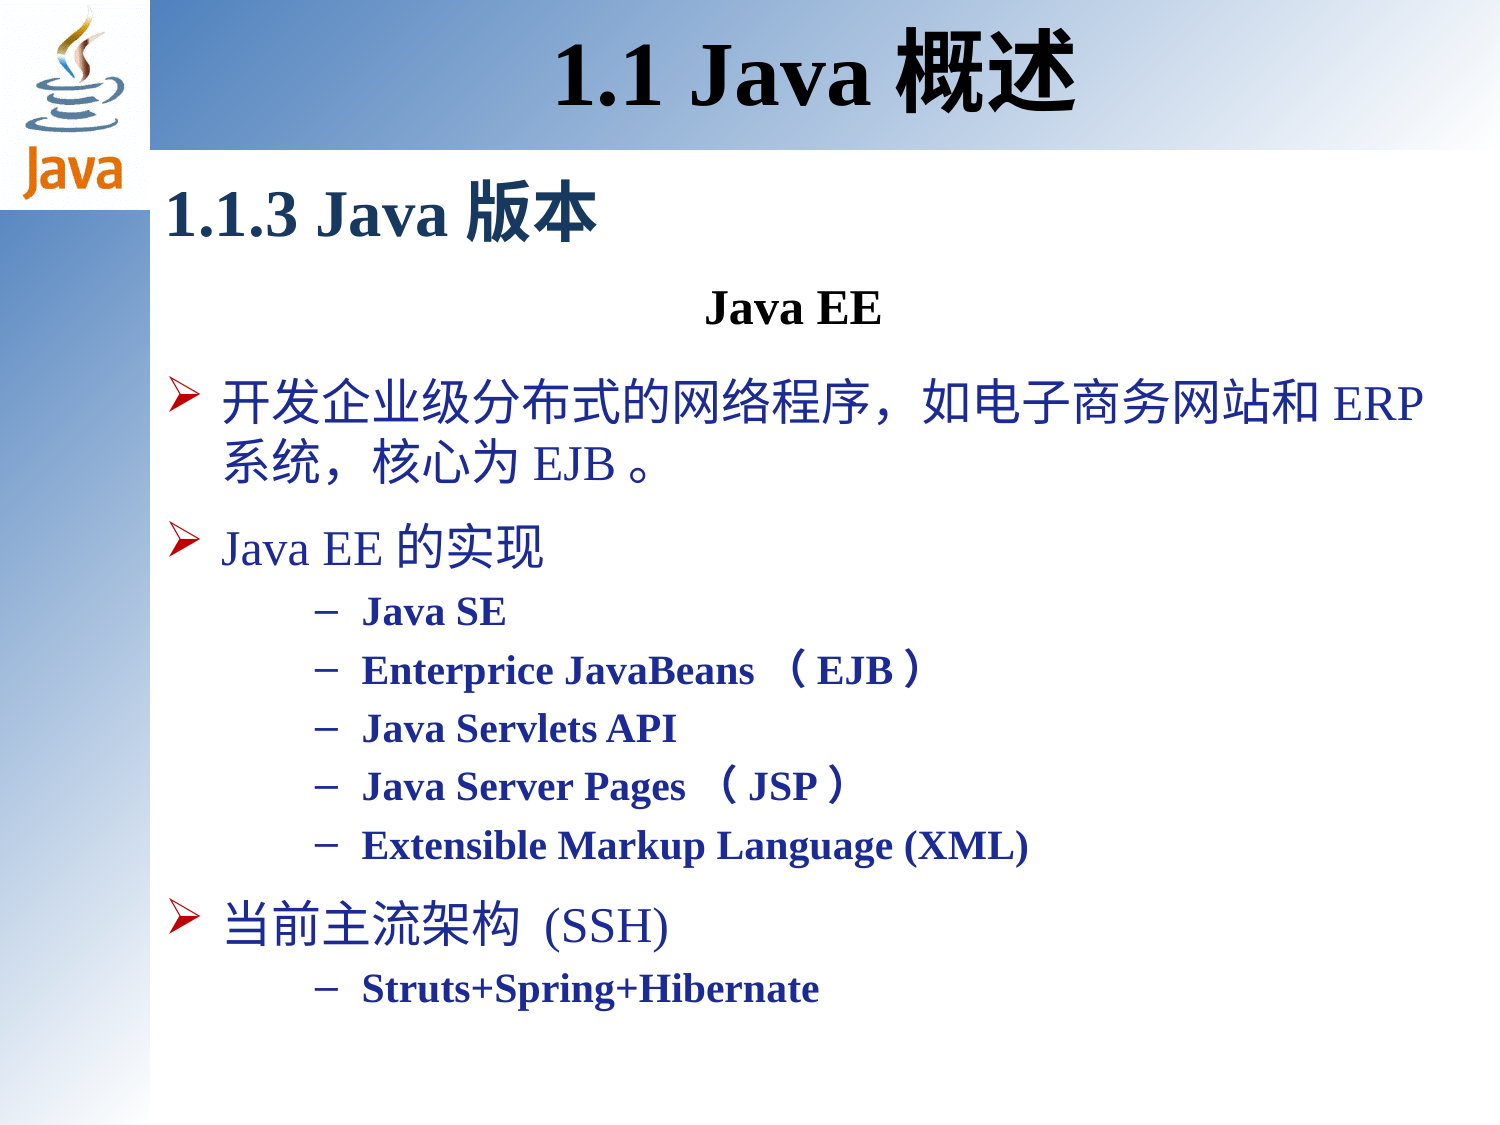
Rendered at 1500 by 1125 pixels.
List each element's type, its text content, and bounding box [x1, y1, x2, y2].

text_box 1.1.3 Java版本 [150, 162, 1375, 258]
text_box 1.1 Java概述 [149, 0, 1500, 138]
text_box Java EE [662, 262, 925, 342]
picture [0, 0, 150, 210]
text_box 开发企业级分布式的网络程序，如电子商务网站和ERP系统，核心为EJB。 Java EE的实现 Java SE Enterprice JavaBeans（EJB） Java Servlets API Java Server Pages（JSP） Extensible Markup Language (XML) 当前主流架构 (SSH) Struts+Spring+Hibernate [149, 363, 1500, 1125]
